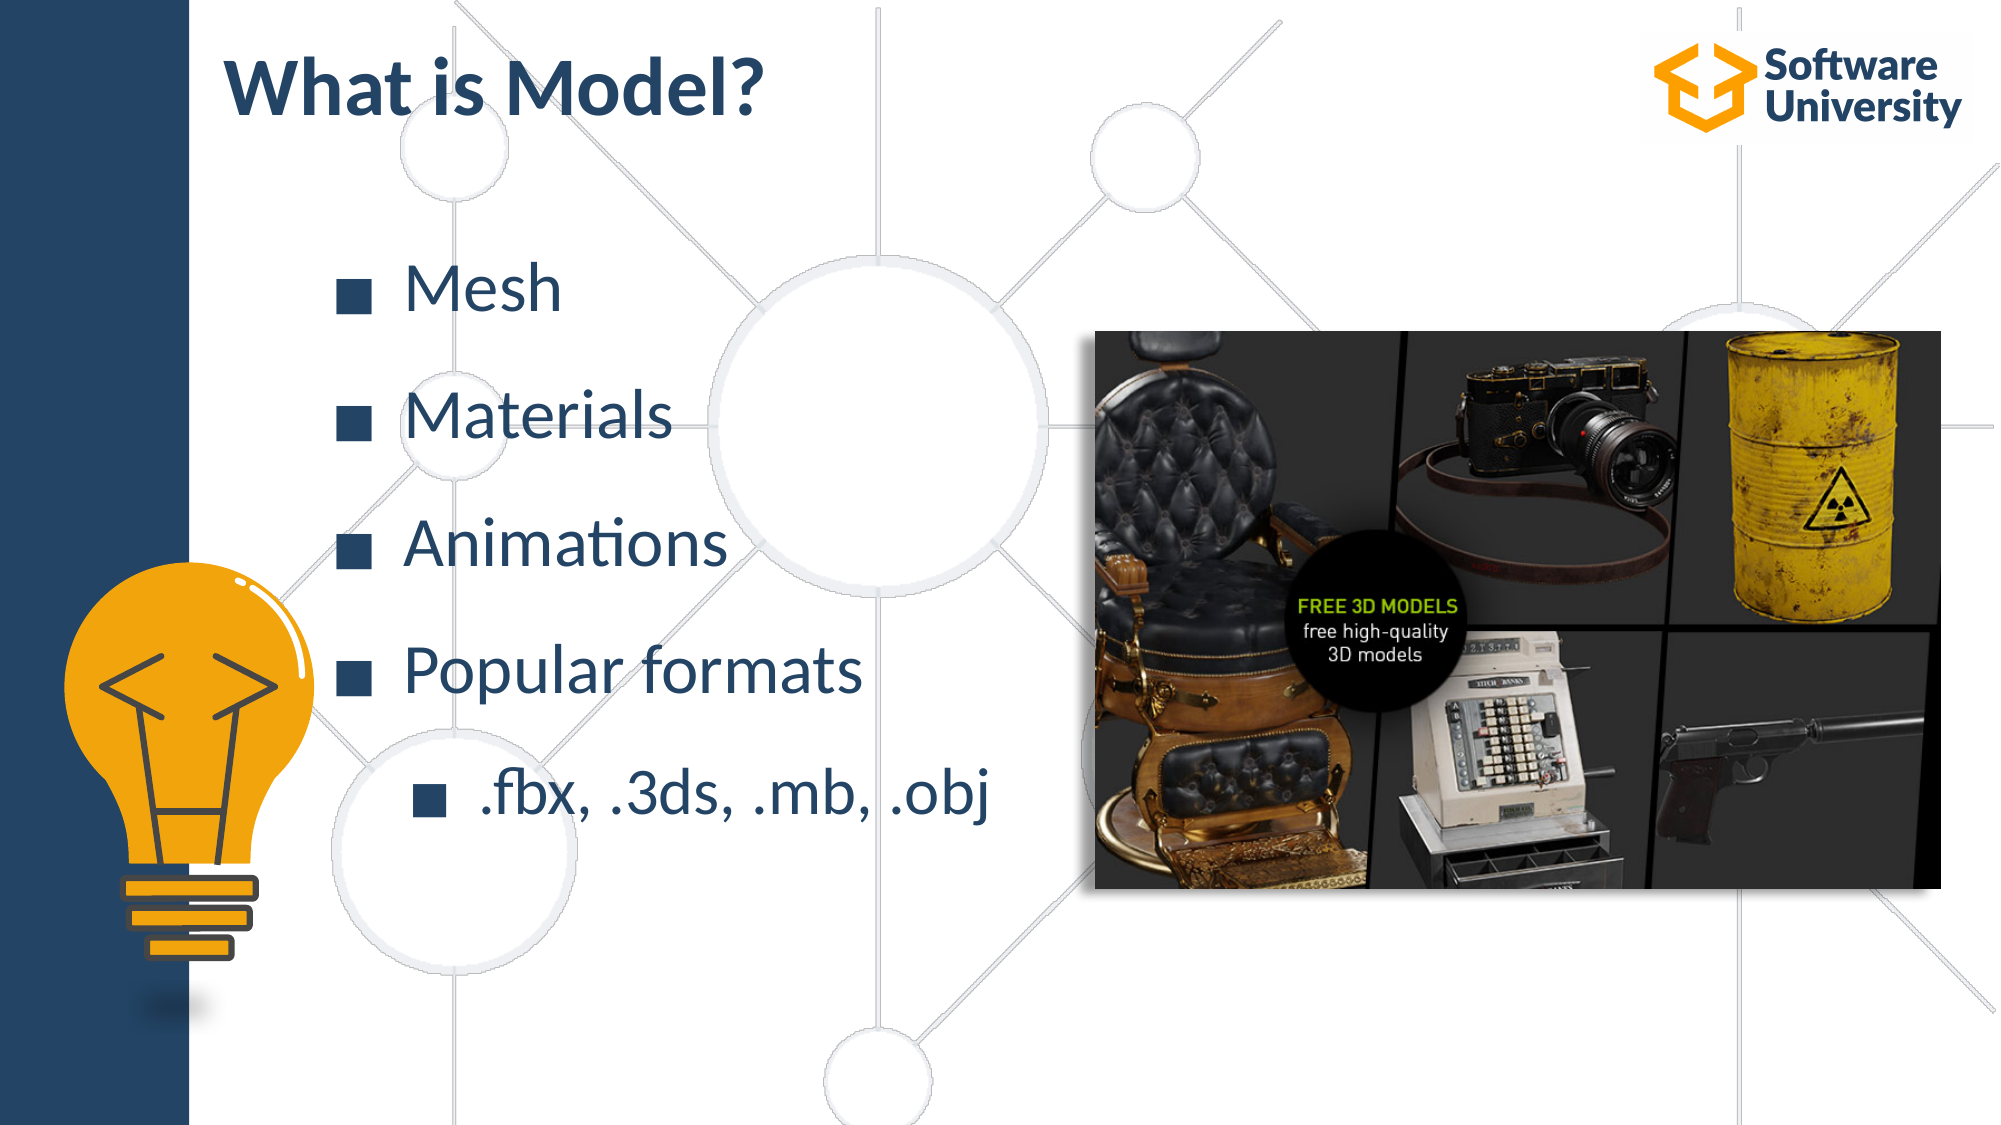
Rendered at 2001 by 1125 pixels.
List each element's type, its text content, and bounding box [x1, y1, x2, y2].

list Mesh Materials Animations Popular formats .fbx, .3ds, .mb, .obj [317, 187, 1988, 1098]
title What is Model? [212, 16, 1628, 162]
picture [190, 0, 2000, 1125]
